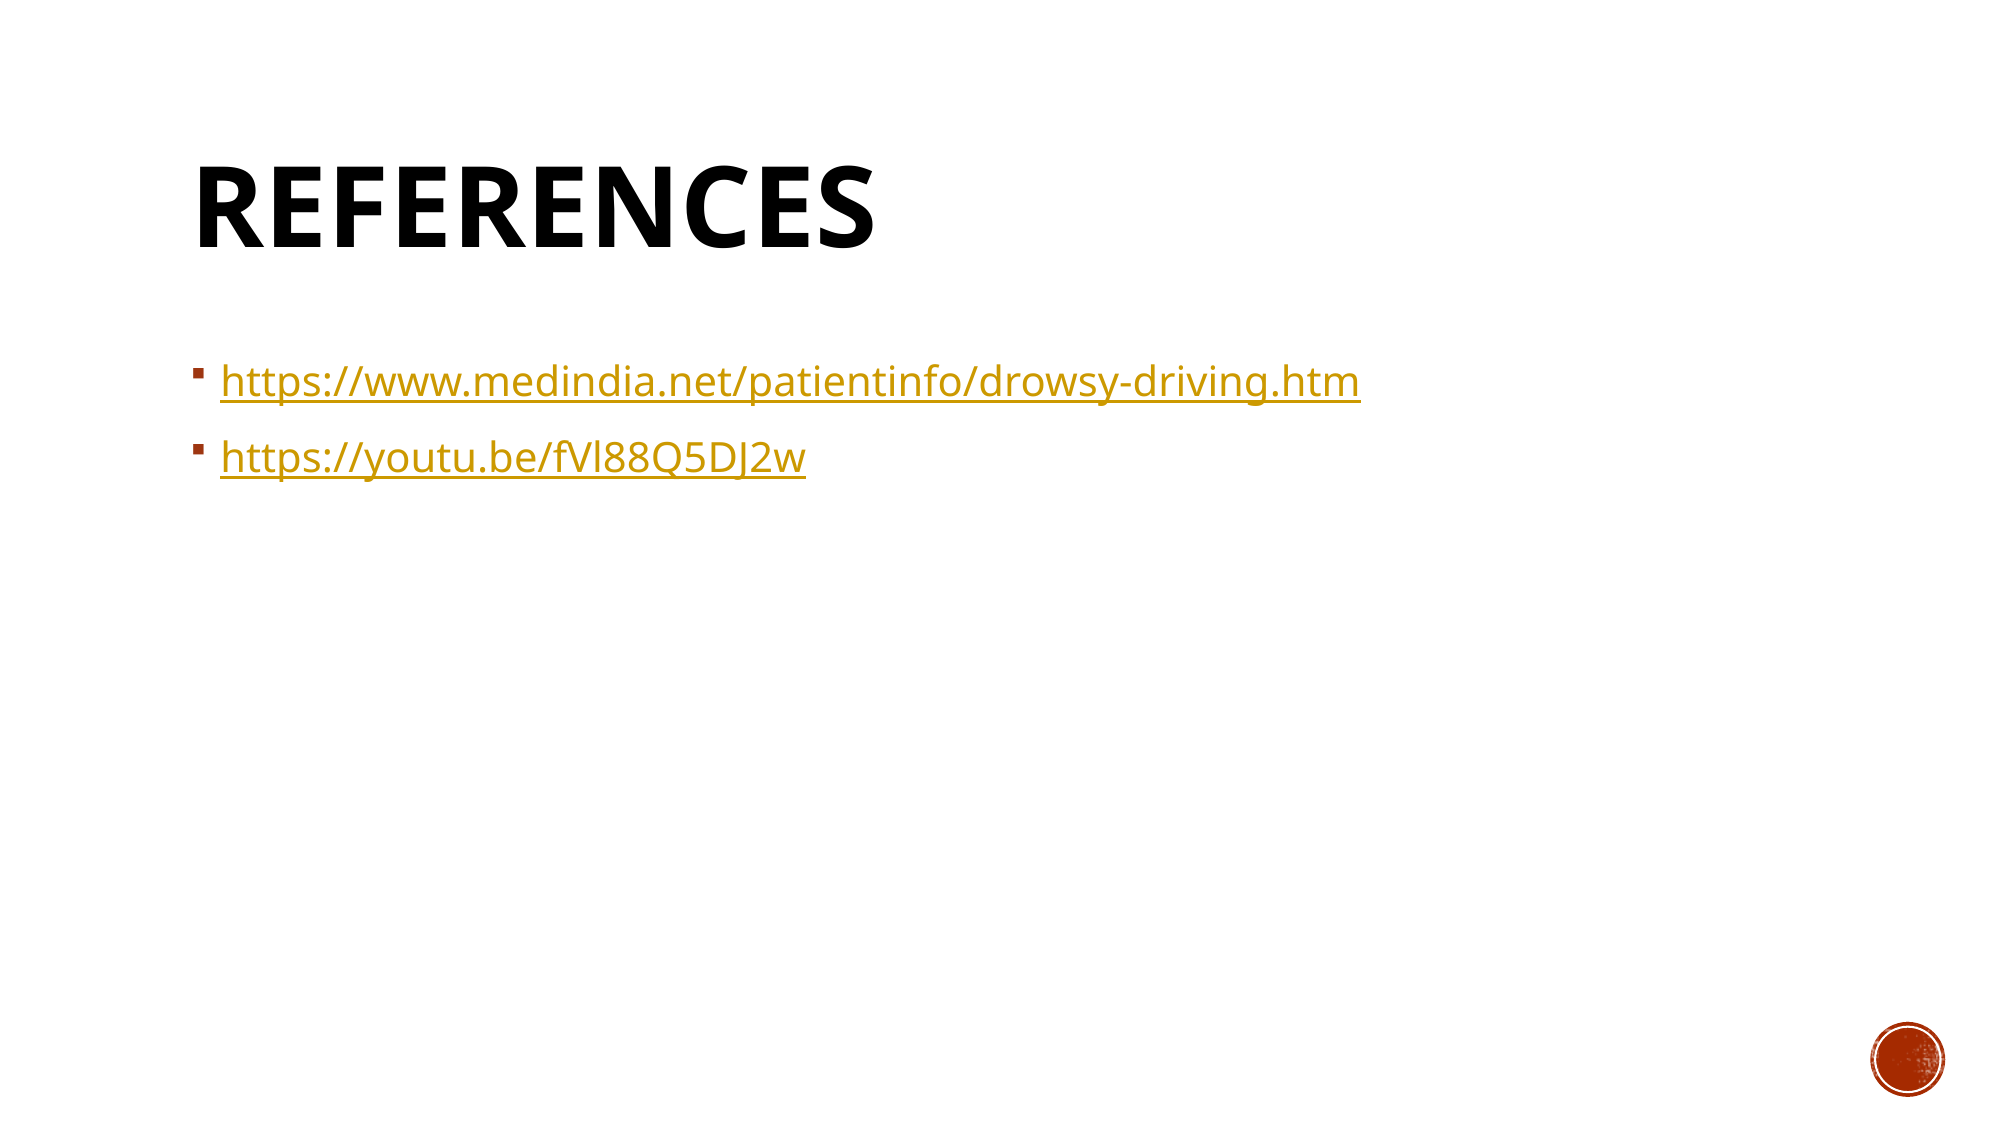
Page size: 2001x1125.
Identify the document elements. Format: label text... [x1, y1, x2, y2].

list https://www.medindia.net/patientinfo/drowsy-driving.htm https://youtu.be/fVl88Q5DJ2w [175, 348, 1826, 1013]
title ReferenceS [175, 79, 1826, 344]
